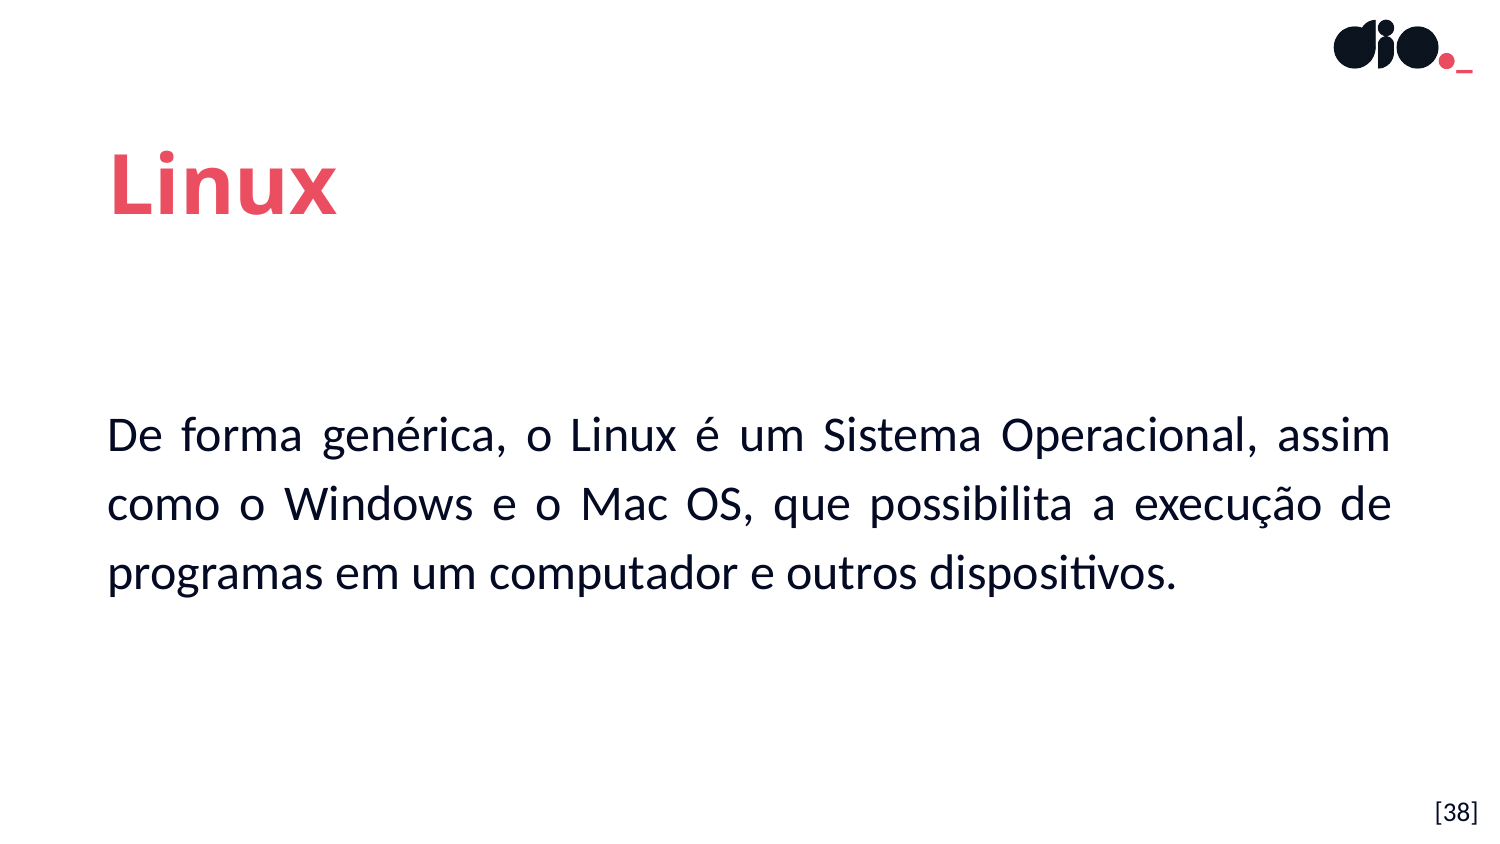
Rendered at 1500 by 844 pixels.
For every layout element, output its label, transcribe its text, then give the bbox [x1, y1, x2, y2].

text_box De forma genérica, o Linux é um Sistema Operacional, assim como o Windows e o Mac OS, que possibilita a execução de programas em um computador e outros dispositivos. [92, 243, 1408, 749]
slide_number [38] [1403, 779, 1494, 844]
picture [1333, 19, 1473, 74]
text_box Linux [92, 104, 1408, 243]
